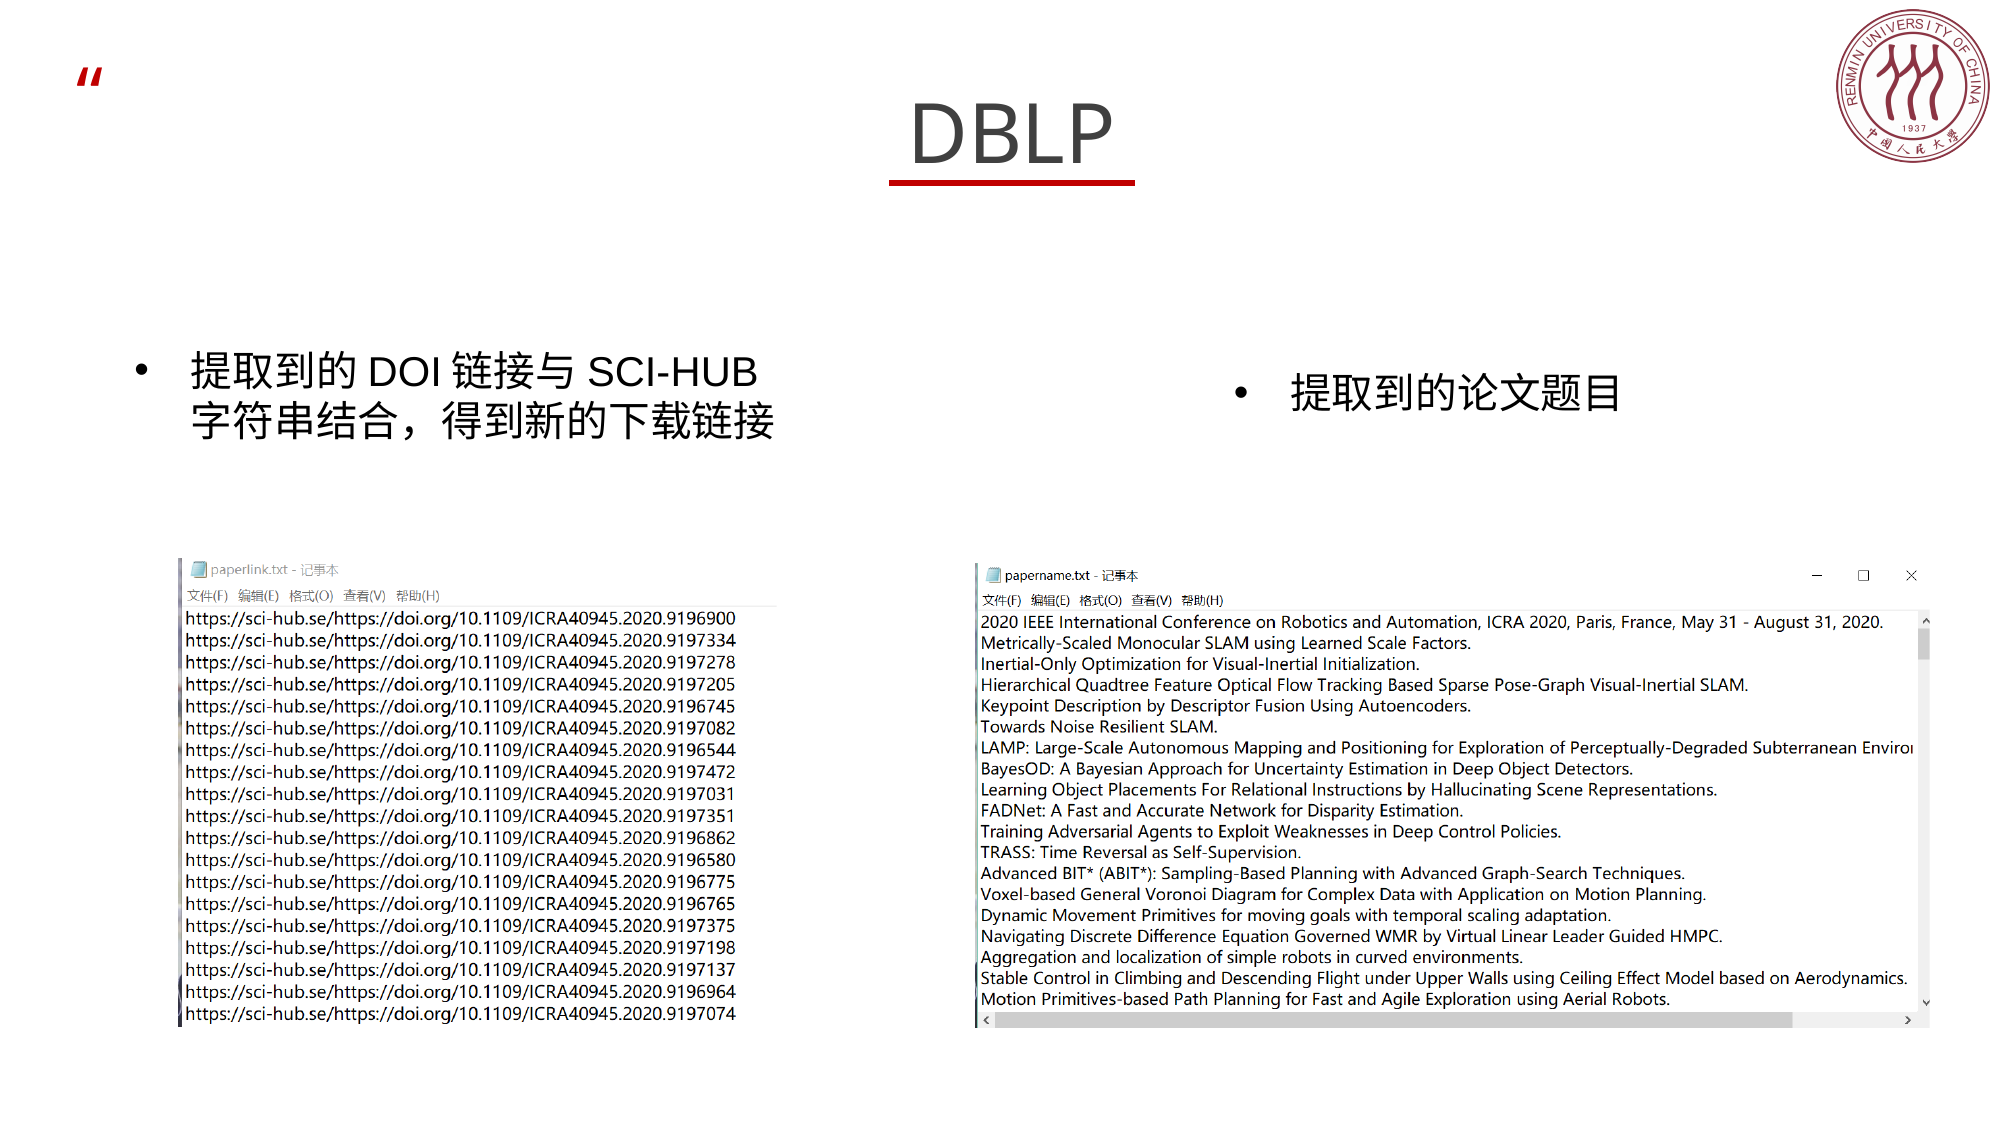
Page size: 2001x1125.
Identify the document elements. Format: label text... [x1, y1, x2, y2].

text_box DBLP [892, 72, 1132, 180]
picture [1836, 9, 1990, 163]
text_box 提取到的论文题目 [1219, 359, 1837, 425]
text_box 提取到的DOI链接与SCI-HUB字符串结合，得到新的下载链接 [119, 337, 790, 502]
picture [178, 558, 777, 1027]
picture [974, 563, 1930, 1028]
